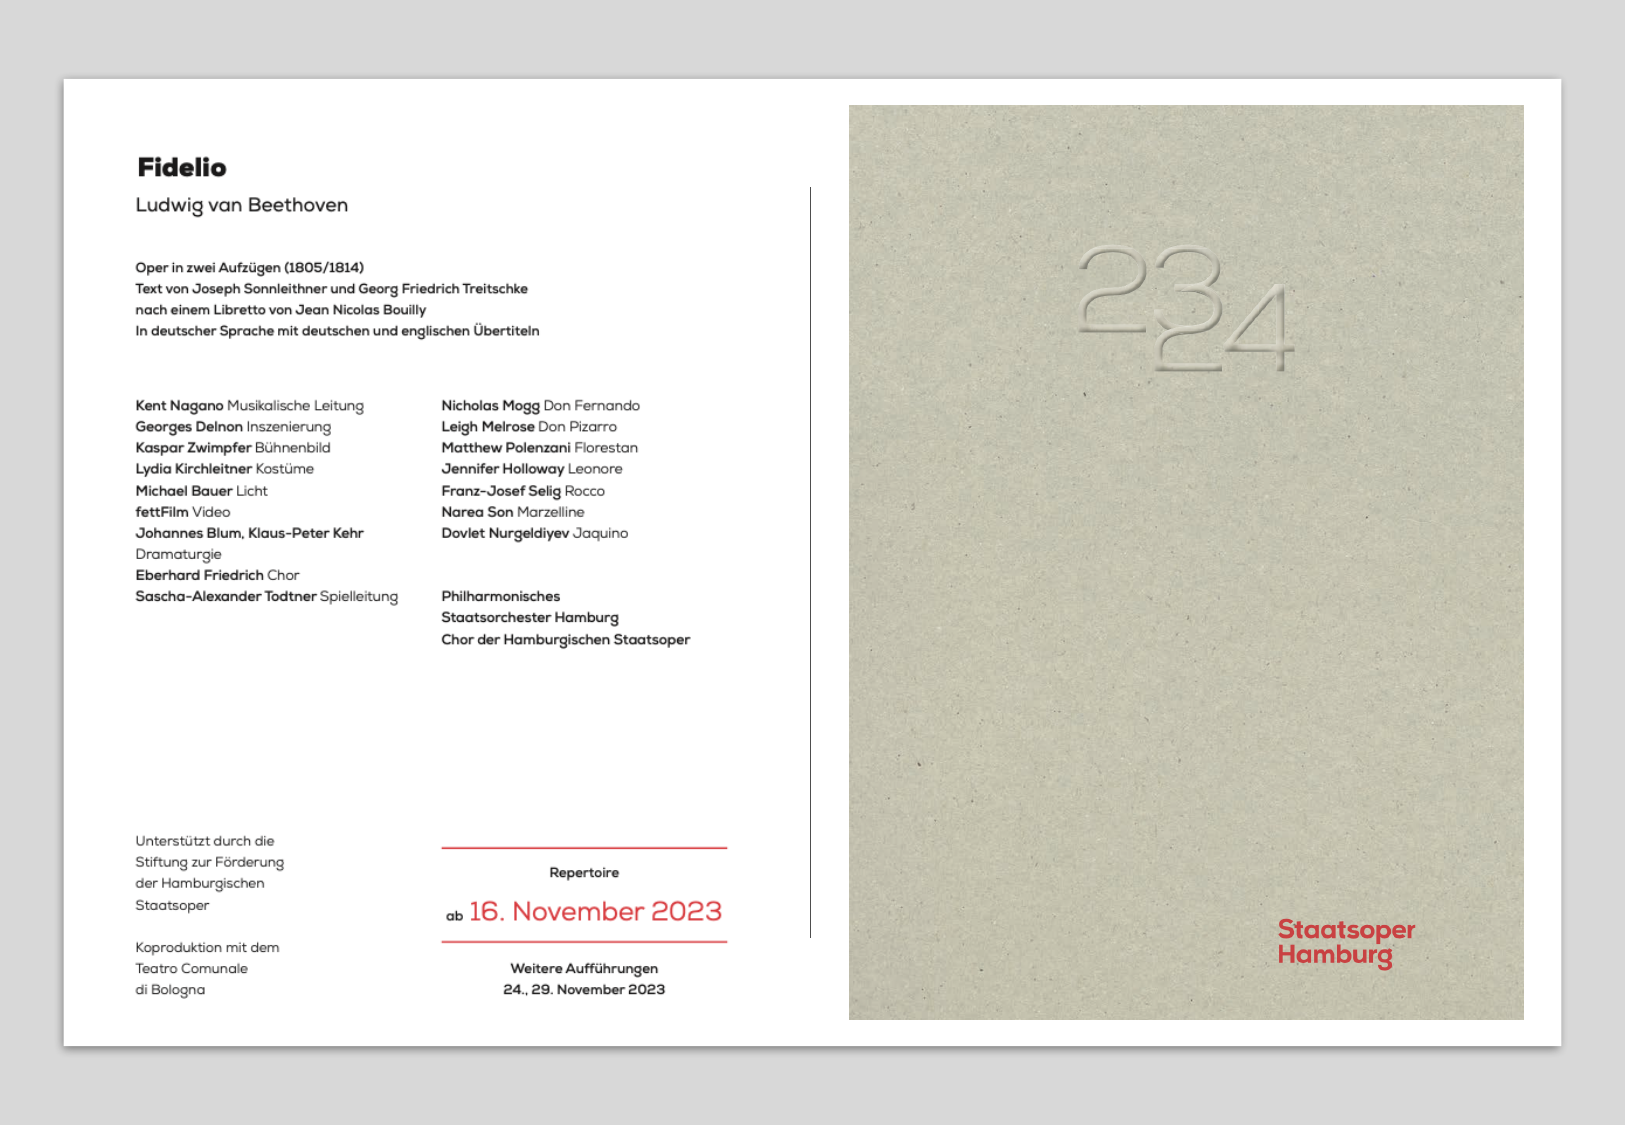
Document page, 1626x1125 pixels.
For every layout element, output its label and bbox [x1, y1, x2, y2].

picture [96, 105, 781, 1020]
picture [849, 105, 1524, 1020]
text_box [63, 78, 1562, 1047]
text_box [0, 0, 1625, 1125]
